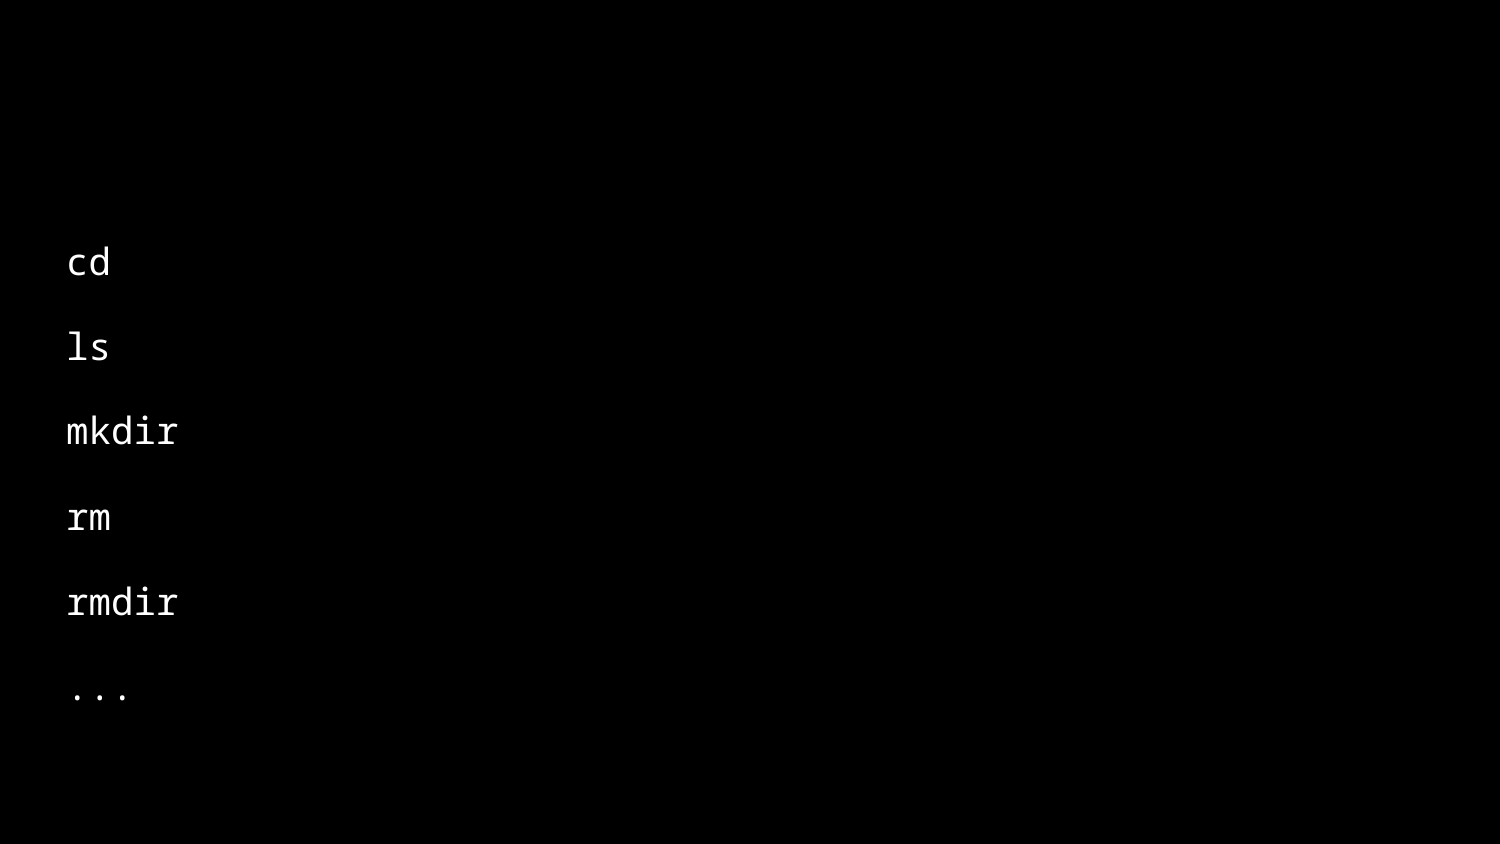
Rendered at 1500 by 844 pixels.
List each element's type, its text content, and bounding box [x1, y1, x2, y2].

list cd ls mkdir rm rmdir ... [51, 189, 1449, 750]
